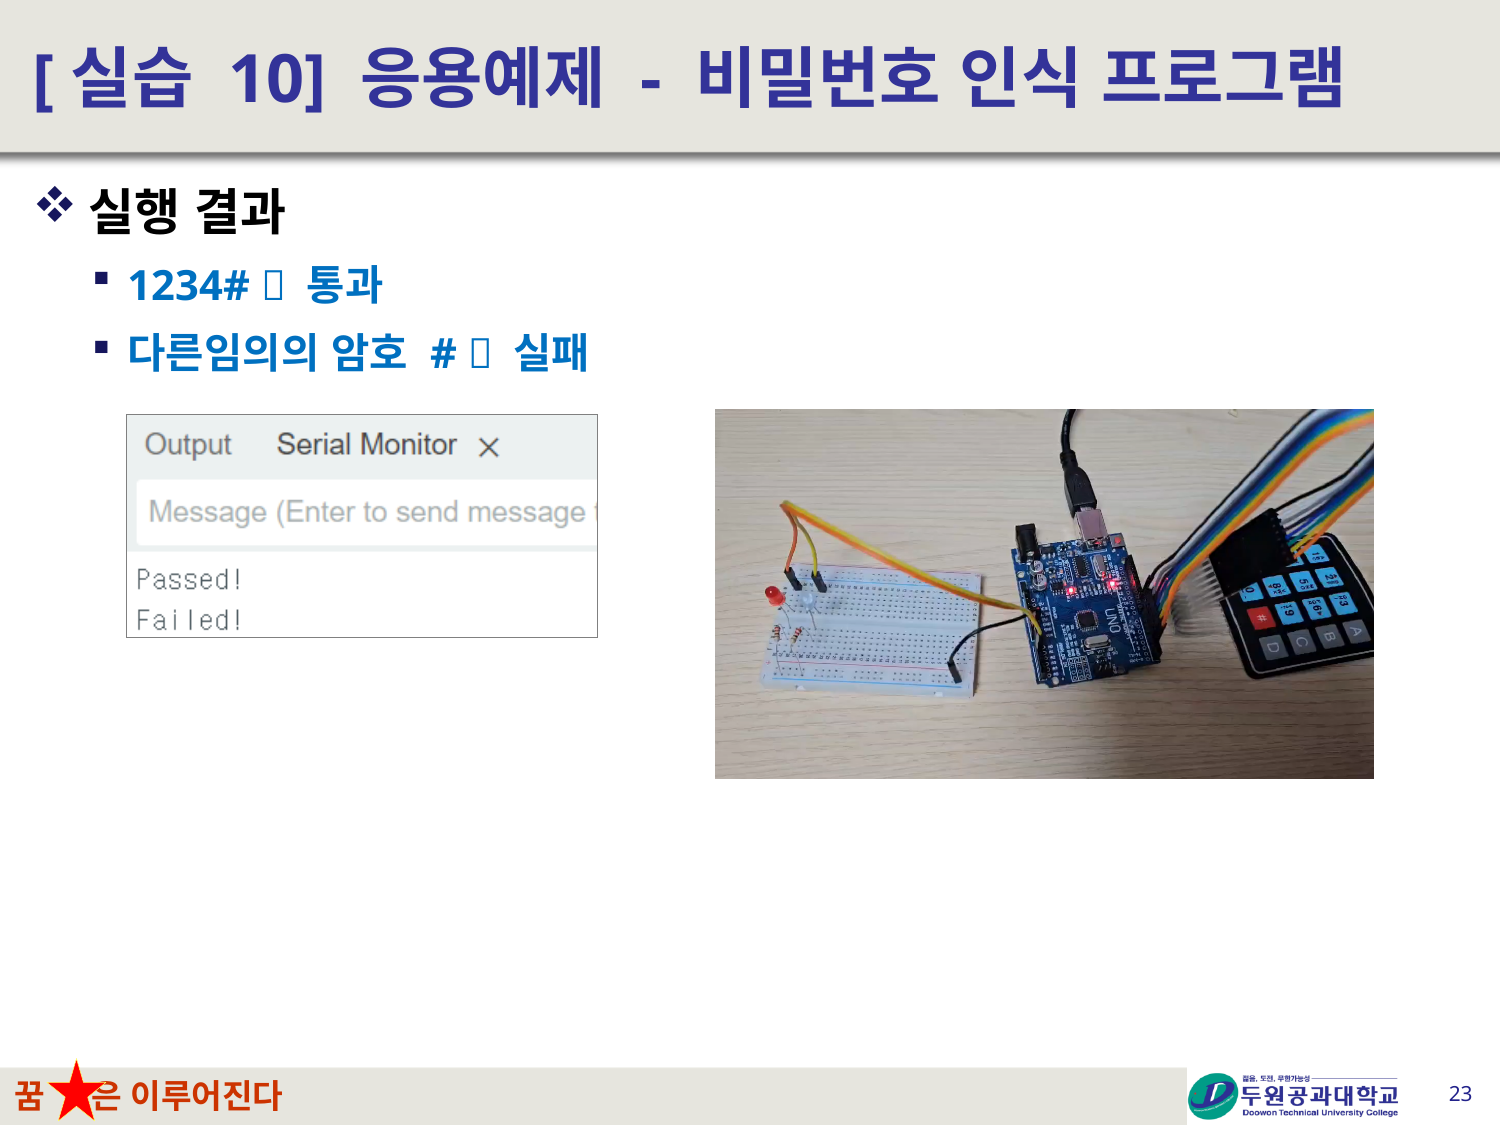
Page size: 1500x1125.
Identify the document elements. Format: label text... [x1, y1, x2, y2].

slide_number 23 [1399, 1071, 1488, 1119]
title [실습 10] 응용예제 - 비밀번호 인식 프로그램 [17, 8, 1483, 142]
picture [125, 414, 599, 639]
picture [0, 0, 1500, 173]
list 실행 결과 1234#  통과 다른임의의 암호 #  실패 [17, 160, 1487, 1067]
picture [0, 1066, 1400, 1125]
picture [100, 1085, 113, 1090]
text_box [714, 408, 1375, 781]
